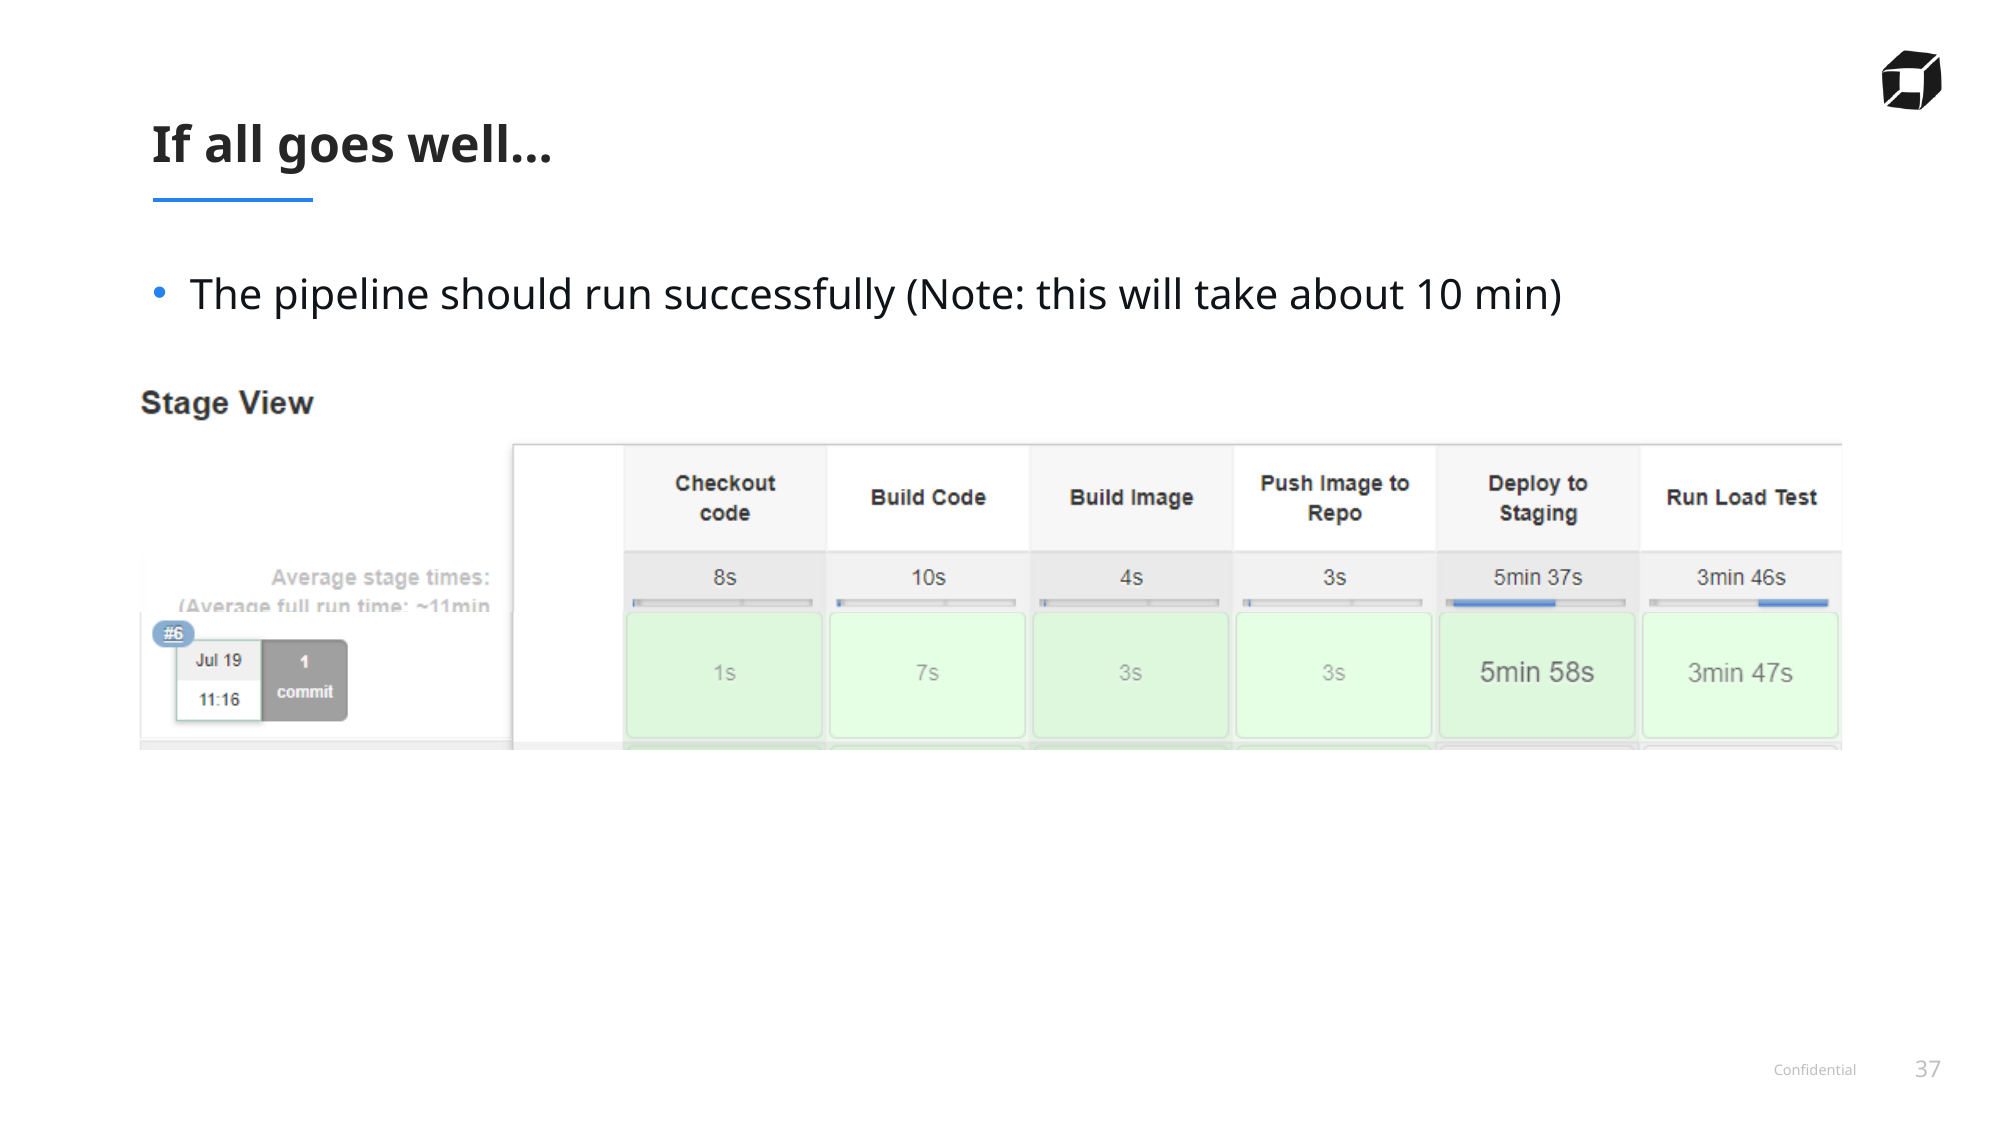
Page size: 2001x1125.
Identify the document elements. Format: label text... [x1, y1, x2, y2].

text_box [137, 375, 1843, 750]
picture [1881, 50, 1942, 110]
title If all goes well… [137, 59, 1863, 181]
list The pipeline should run successfully (Note: this will take about 10 min) [137, 249, 1863, 1014]
